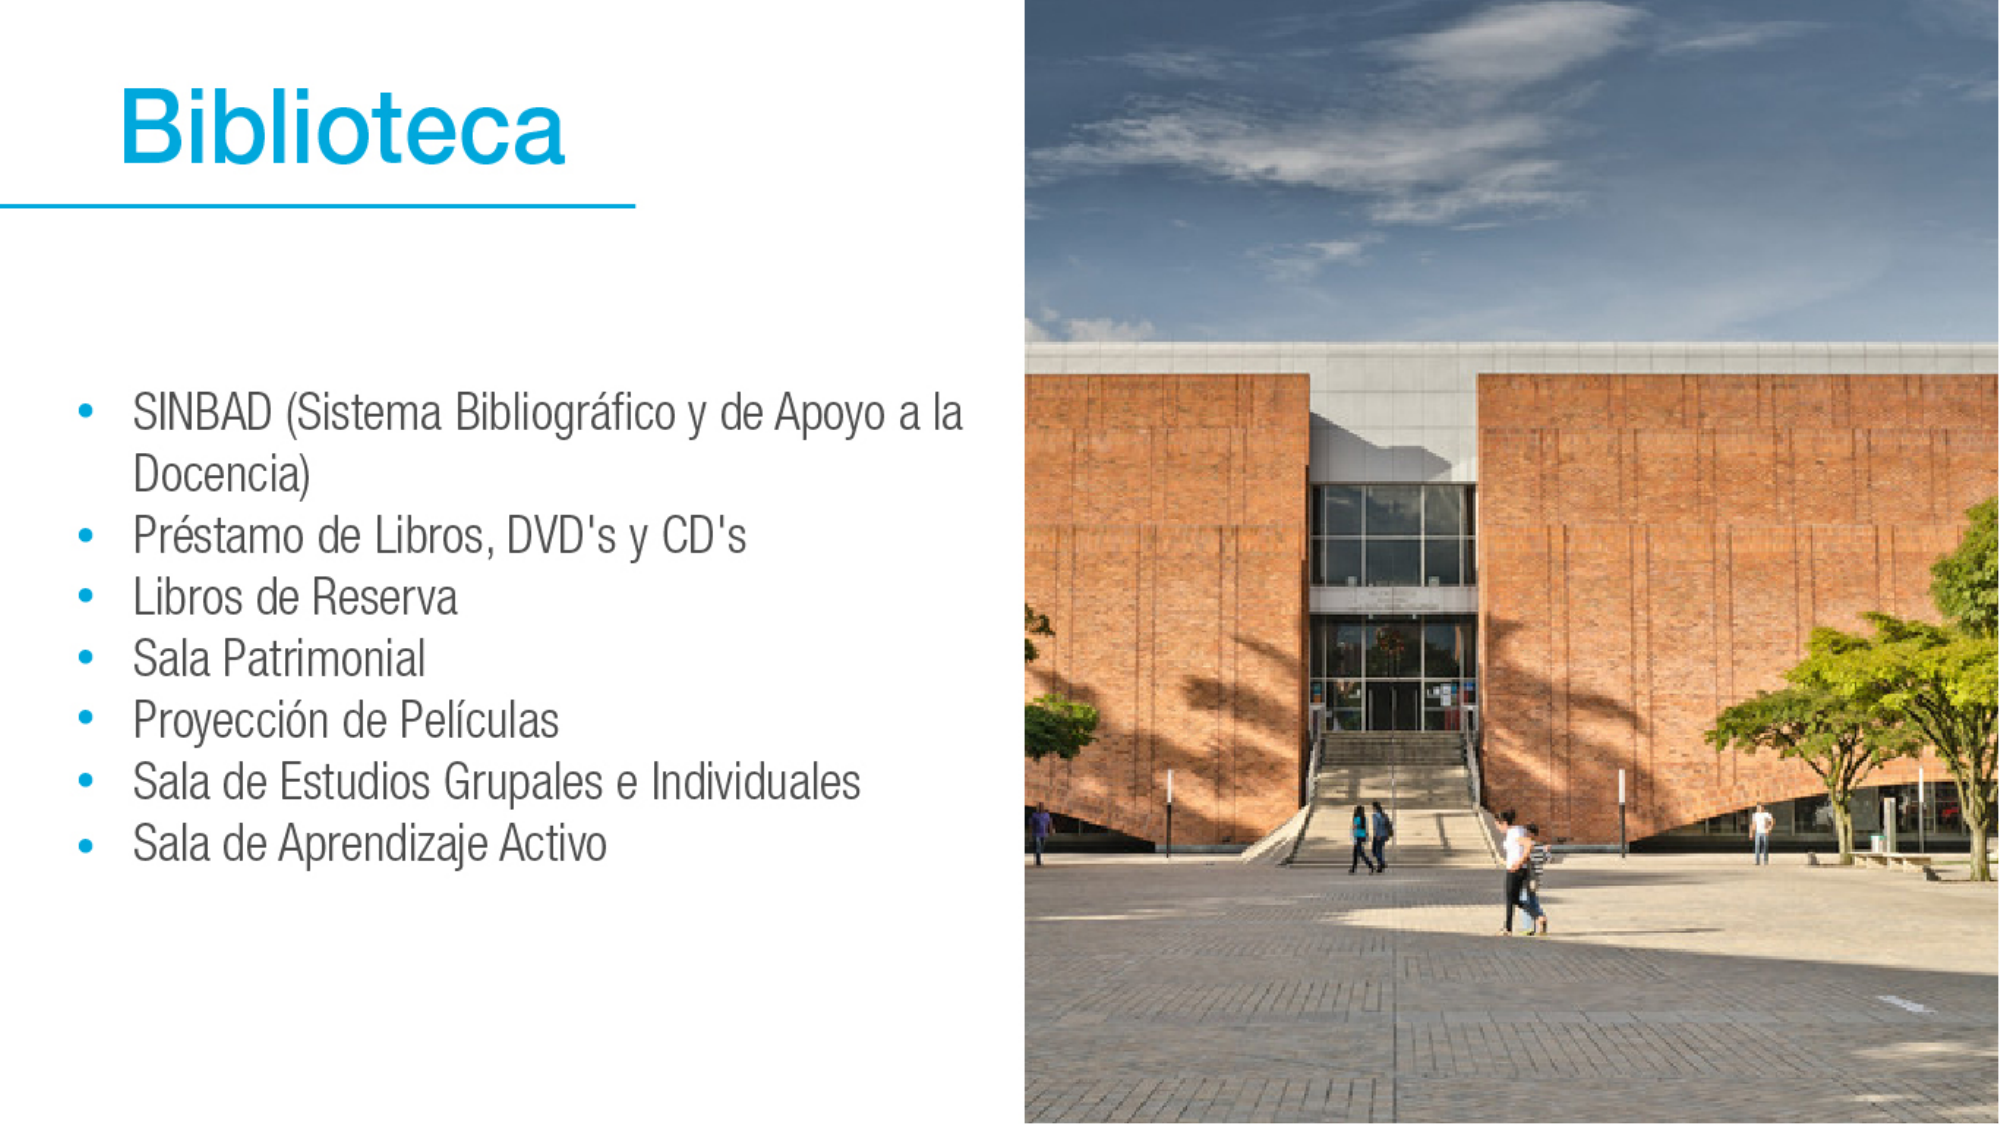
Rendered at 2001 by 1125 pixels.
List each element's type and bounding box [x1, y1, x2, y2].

list [0, 0, 2000, 1125]
